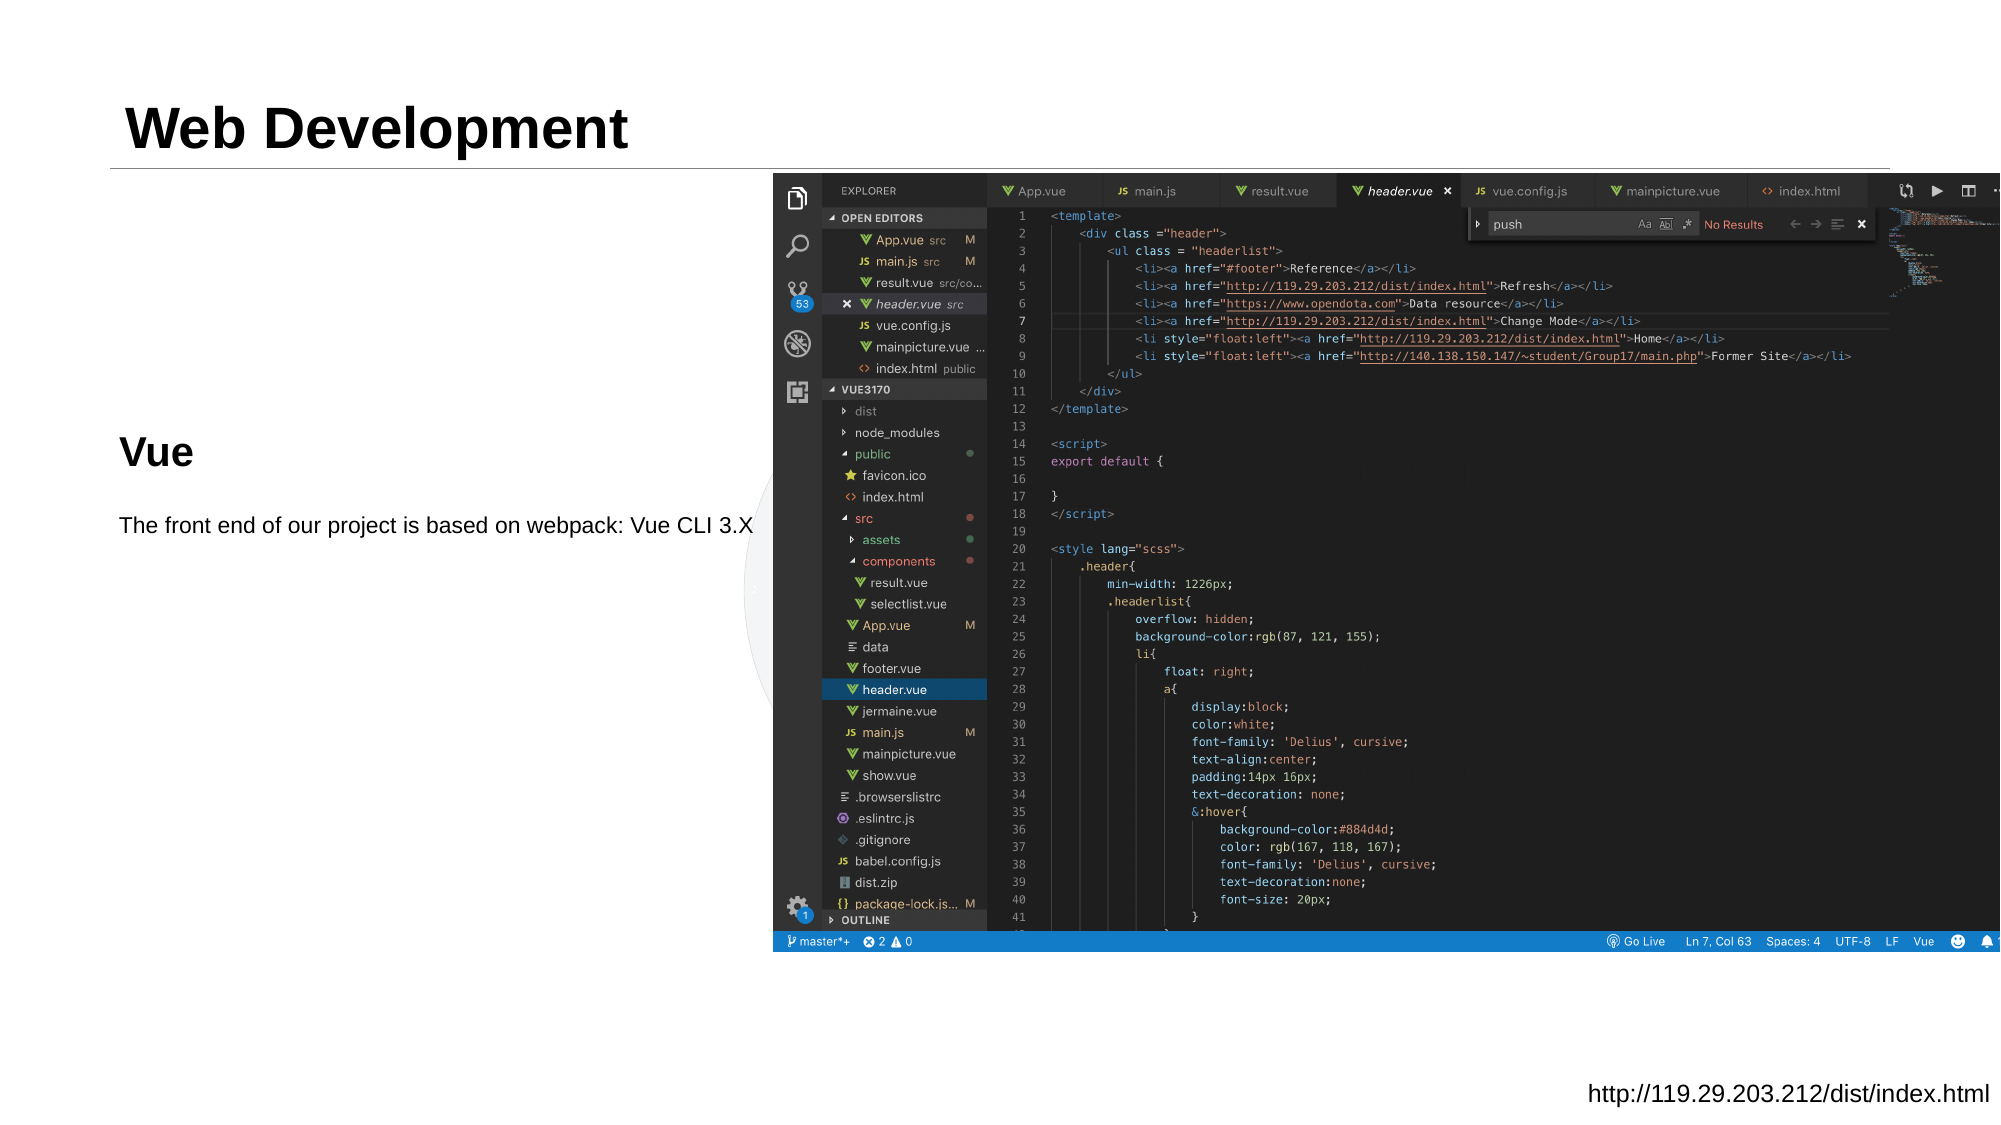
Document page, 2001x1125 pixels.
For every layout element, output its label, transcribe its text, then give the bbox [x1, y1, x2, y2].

title Web Development [109, 0, 1890, 169]
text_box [111, 276, 773, 849]
picture [773, 173, 2000, 952]
text_box http://119.29.203.212/dist/index.html [1573, 1069, 2000, 1115]
